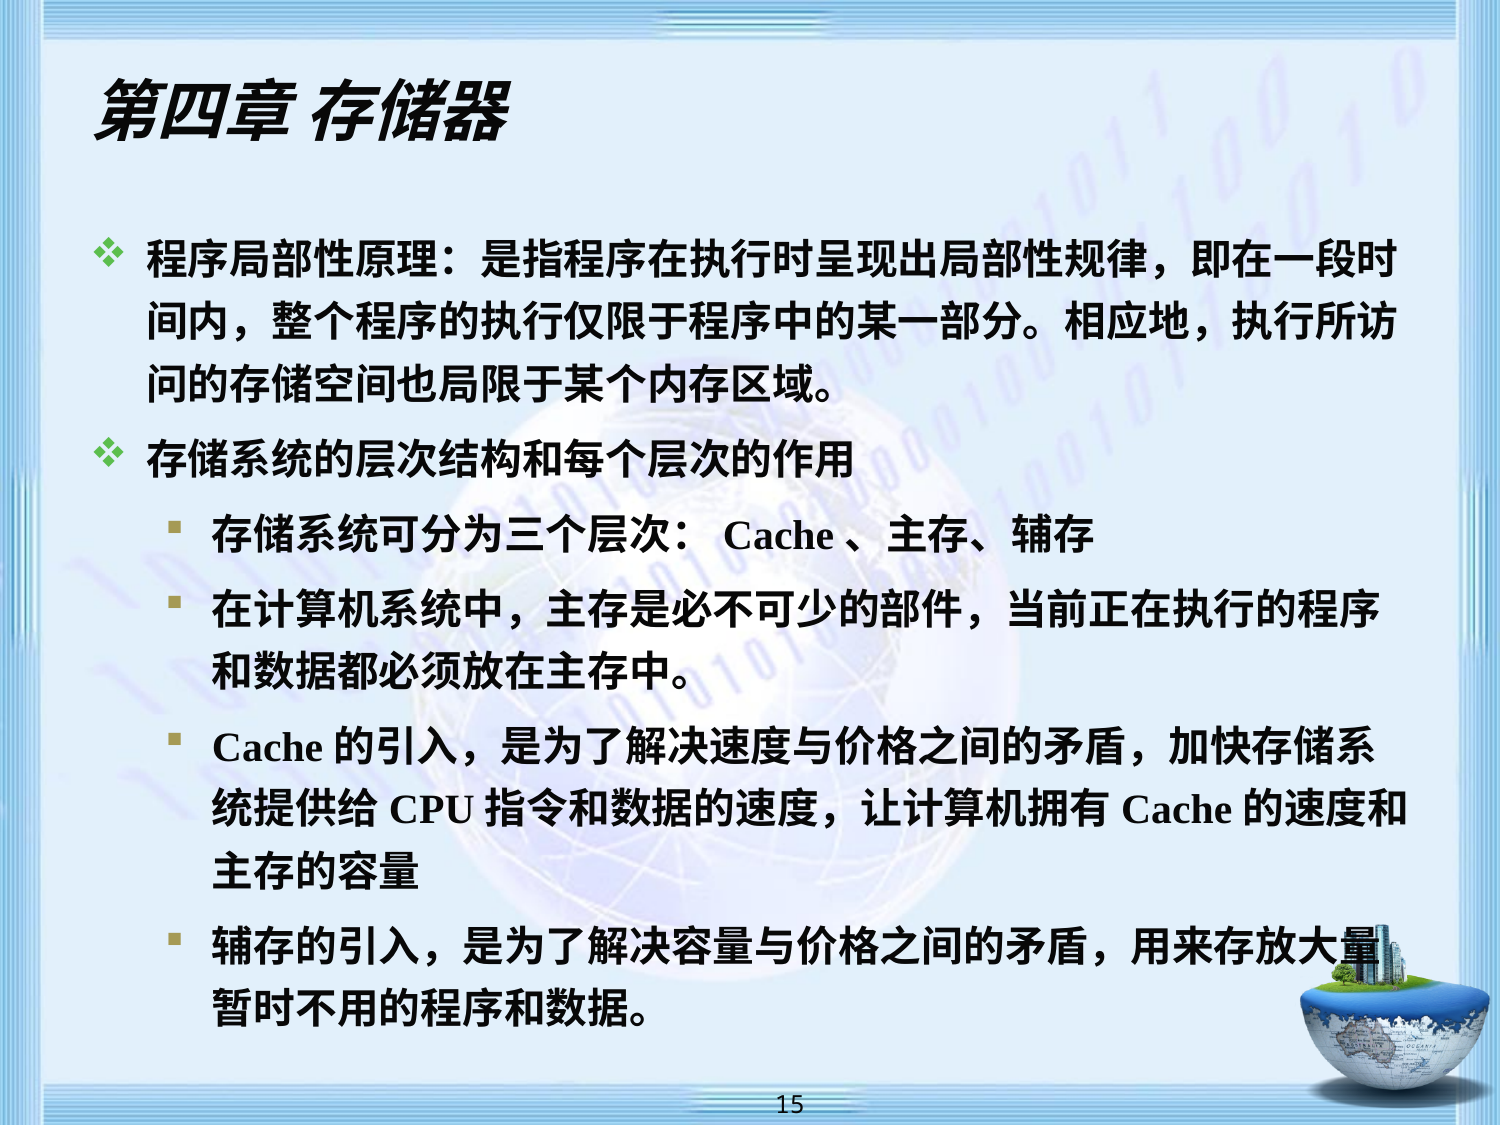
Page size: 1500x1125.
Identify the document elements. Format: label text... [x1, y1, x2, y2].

list 程序局部性原理：是指程序在执行时呈现出局部性规律，即在一段时间内，整个程序的执行仅限于程序中的某一部分。相应地，执行所访问的存储空间也局限于某个内存区域。 存储系统的层次结构和每个层次的作用 存储系统可分为三个层次：Cache、主存、辅存 在计算机系统中，主存是必不可少的部件，当前正在执行的程序和数据都必须放在主存中。 Cache的引入，是为了解决速度与价格之间的矛盾，加快存储系统提供给CPU指令和数据的速度，让计算机拥有Cache的速度和主存的容量 辅存的引入，是为了解决容量与价格之间的矛盾，用来存放大量暂时不用的程序和数据。 [75, 212, 1425, 1038]
picture [0, 0, 1500, 1125]
title 第四章 存储器 [75, 37, 1425, 180]
footer 15 [512, 1072, 988, 1113]
